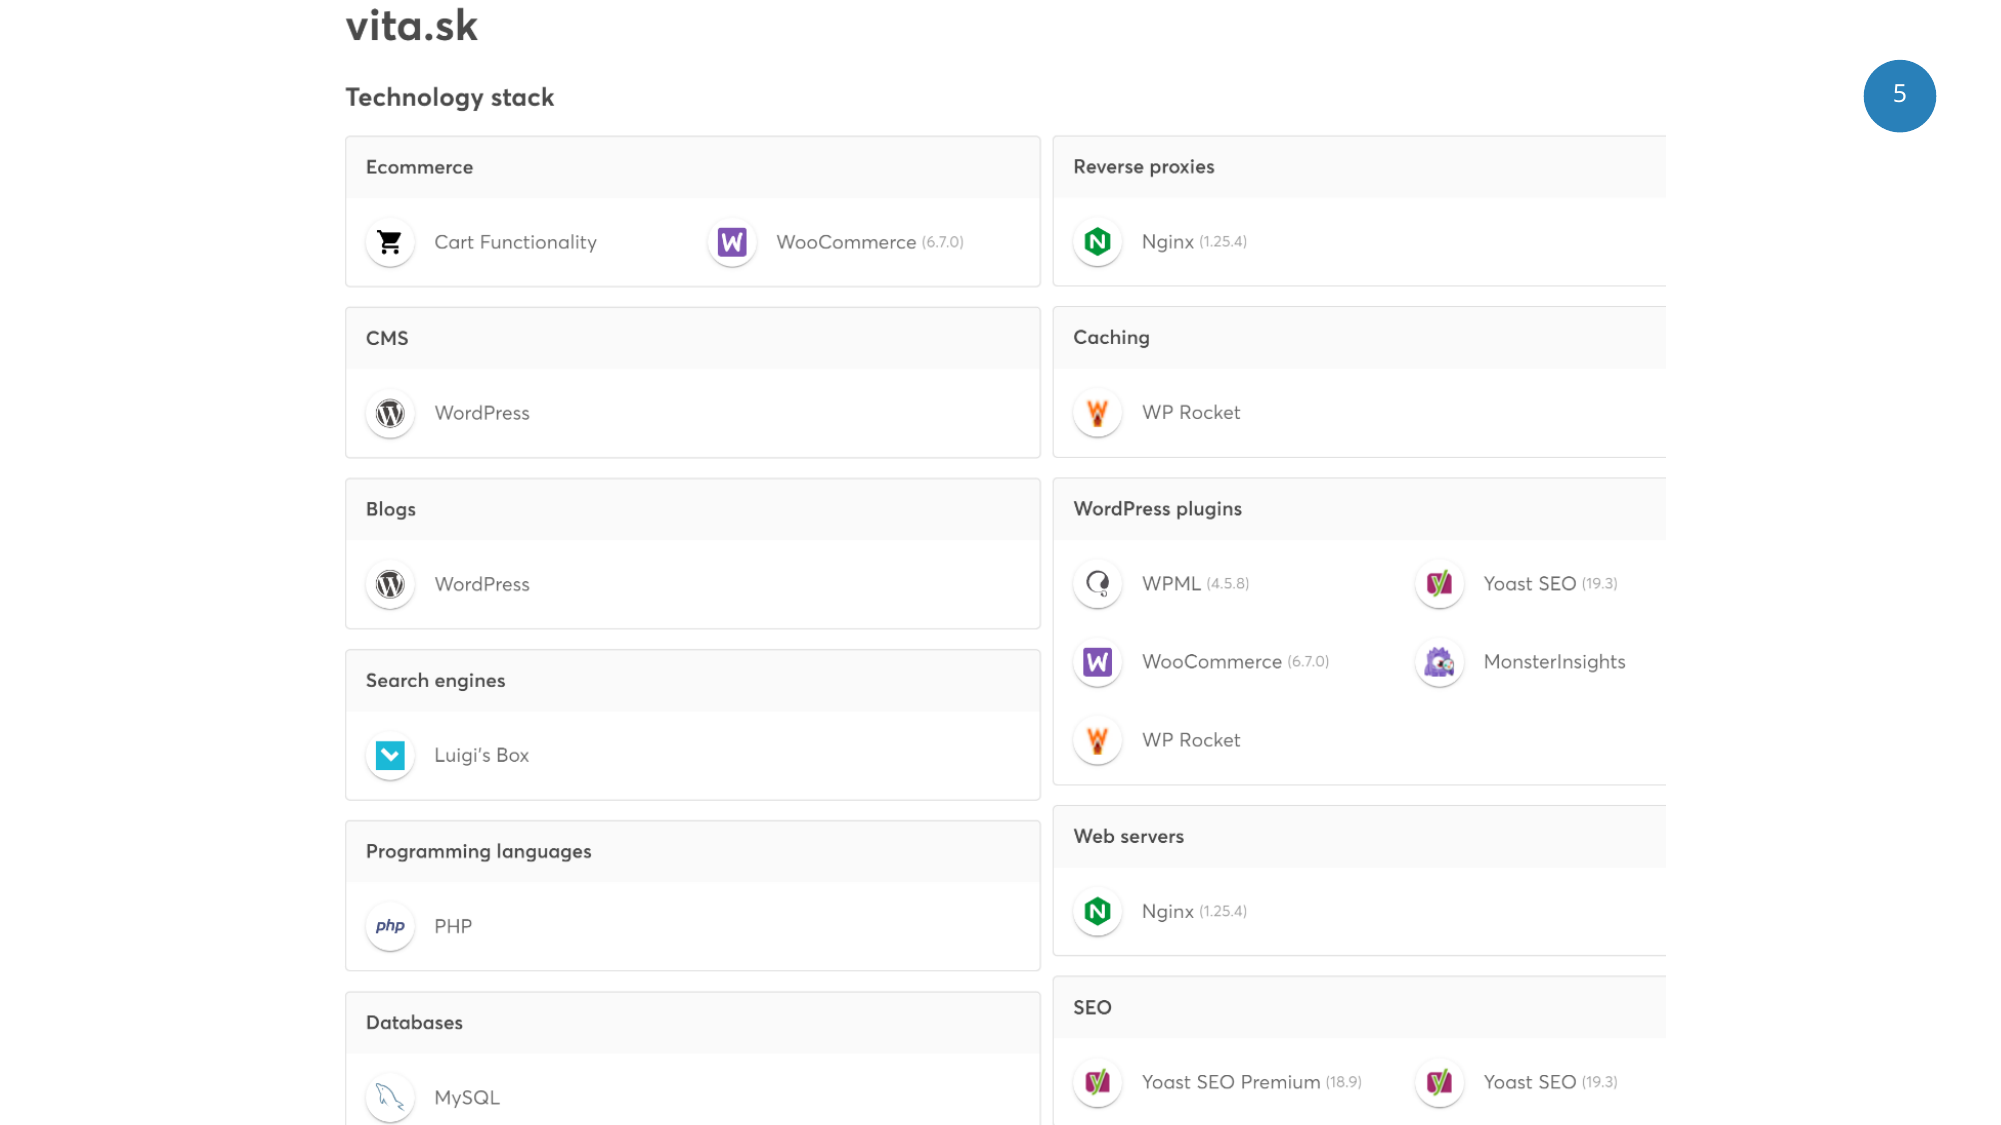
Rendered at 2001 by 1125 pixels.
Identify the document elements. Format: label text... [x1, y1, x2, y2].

slide_number 5 [1847, 65, 1953, 125]
picture [334, 0, 1666, 1125]
